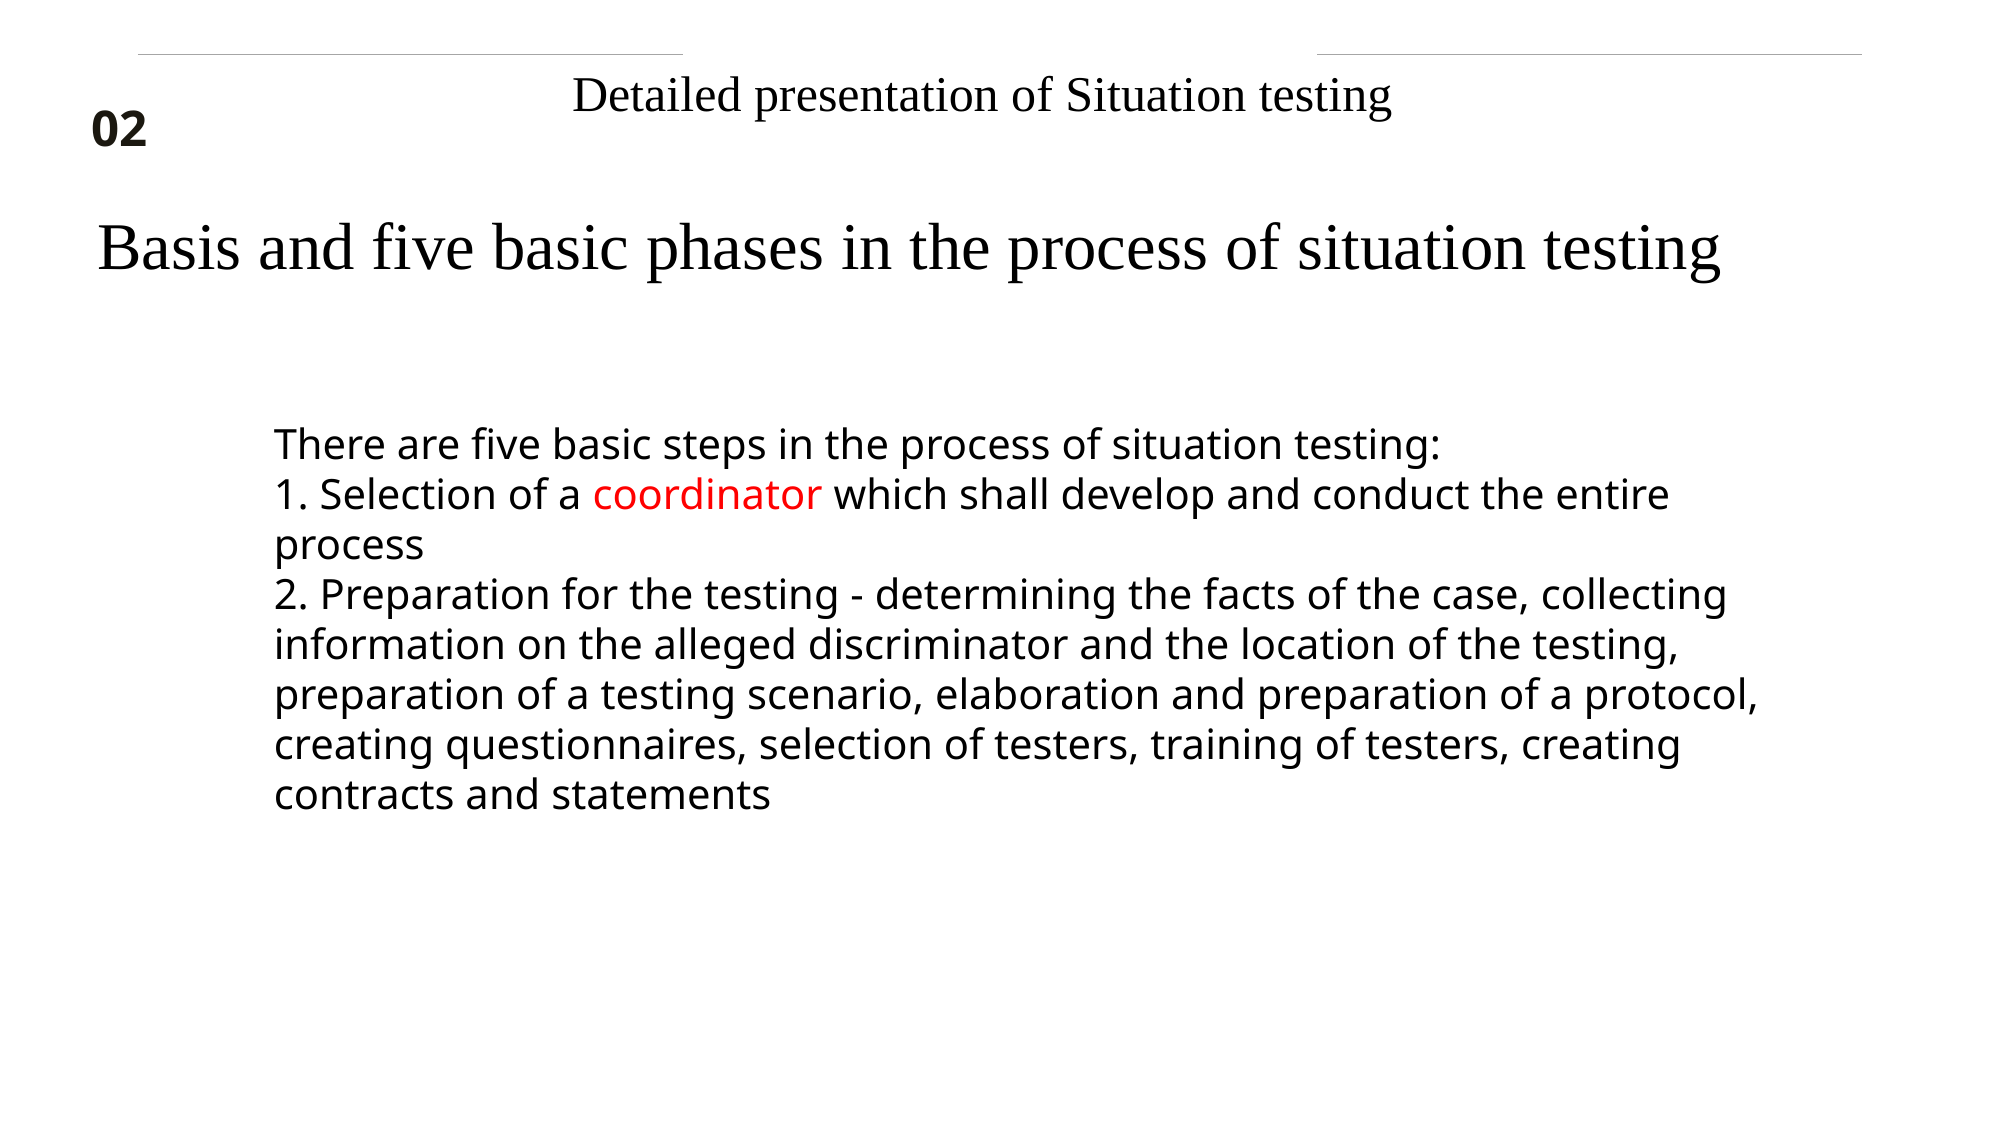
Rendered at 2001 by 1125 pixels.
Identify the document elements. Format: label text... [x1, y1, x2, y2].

text_box Basis and five basic phases in the process of situation testing [82, 195, 1806, 291]
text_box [137, 54, 1862, 105]
text_box There are five basic steps in the process of situation testing: 1. Selection of a coordinator which shall develop and conduct the entire process 2. Preparation for the testing - determining the facts of the case, collecting information on the alleged discriminator and the location of the testing, preparation of a testing scenario, elaboration and preparation of a protocol, creating questionnaires, selection of testers, training of testers, creating contracts and statements [258, 410, 1822, 826]
text_box 02 [76, 89, 163, 164]
text_box Detailed presentation of Situation testing [557, 105, 1409, 129]
